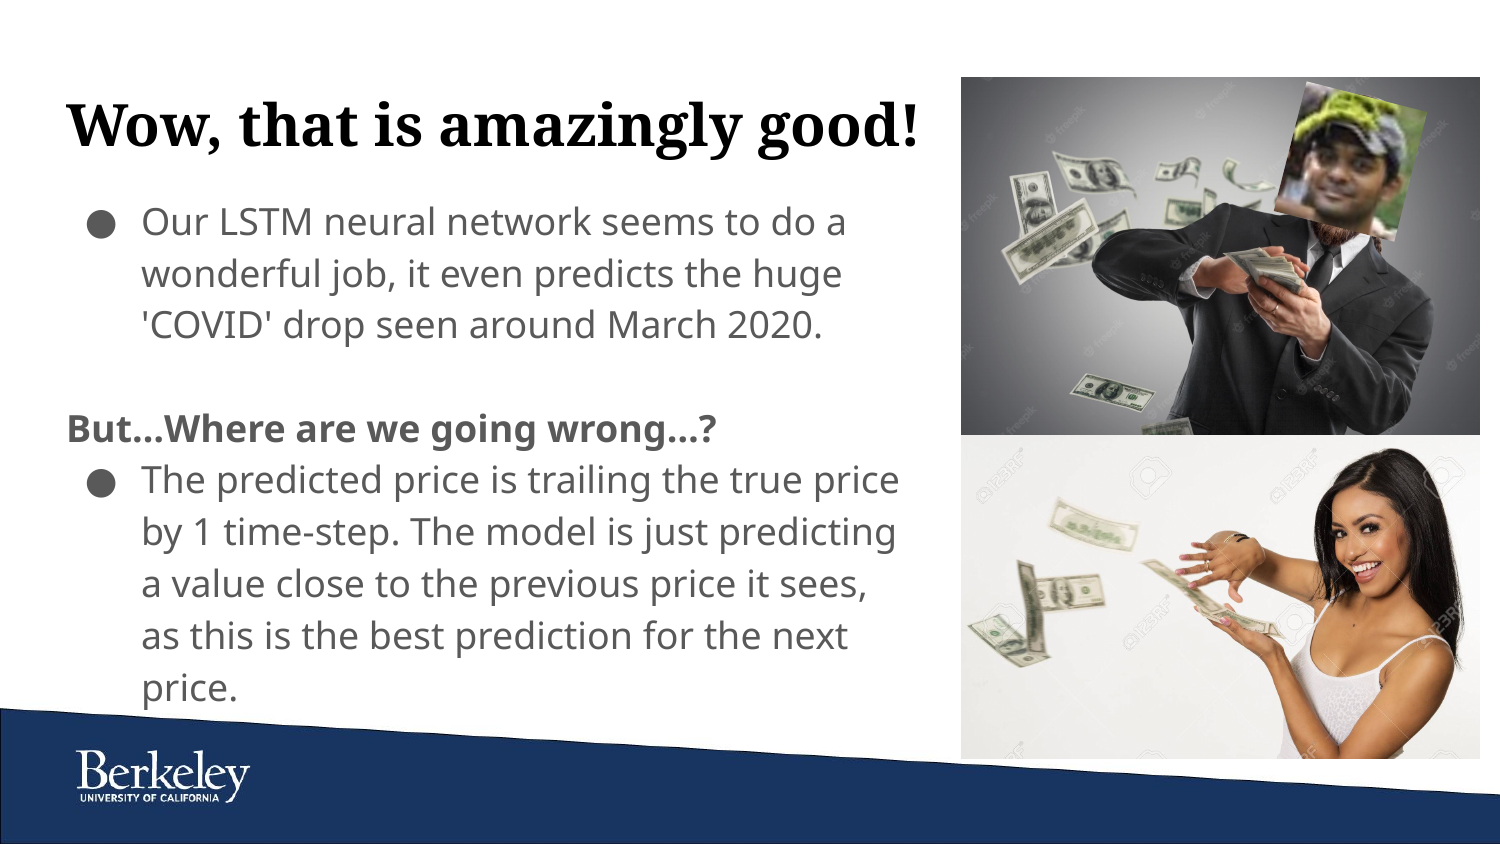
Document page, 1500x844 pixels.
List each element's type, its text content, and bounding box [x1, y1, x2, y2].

list Our LSTM neural network seems to do a wonderful job, it even predicts the huge 'COVID' drop seen around March 2020. But…Where are we going wrong…? The predicted price is trailing the true price by 1 time-step. The model is just predicting a value close to the previous price it sees, as this is the best prediction for the next price. [51, 176, 928, 637]
title Wow, that is amazingly good! [51, 72, 1449, 240]
picture [0, 0, 1500, 844]
